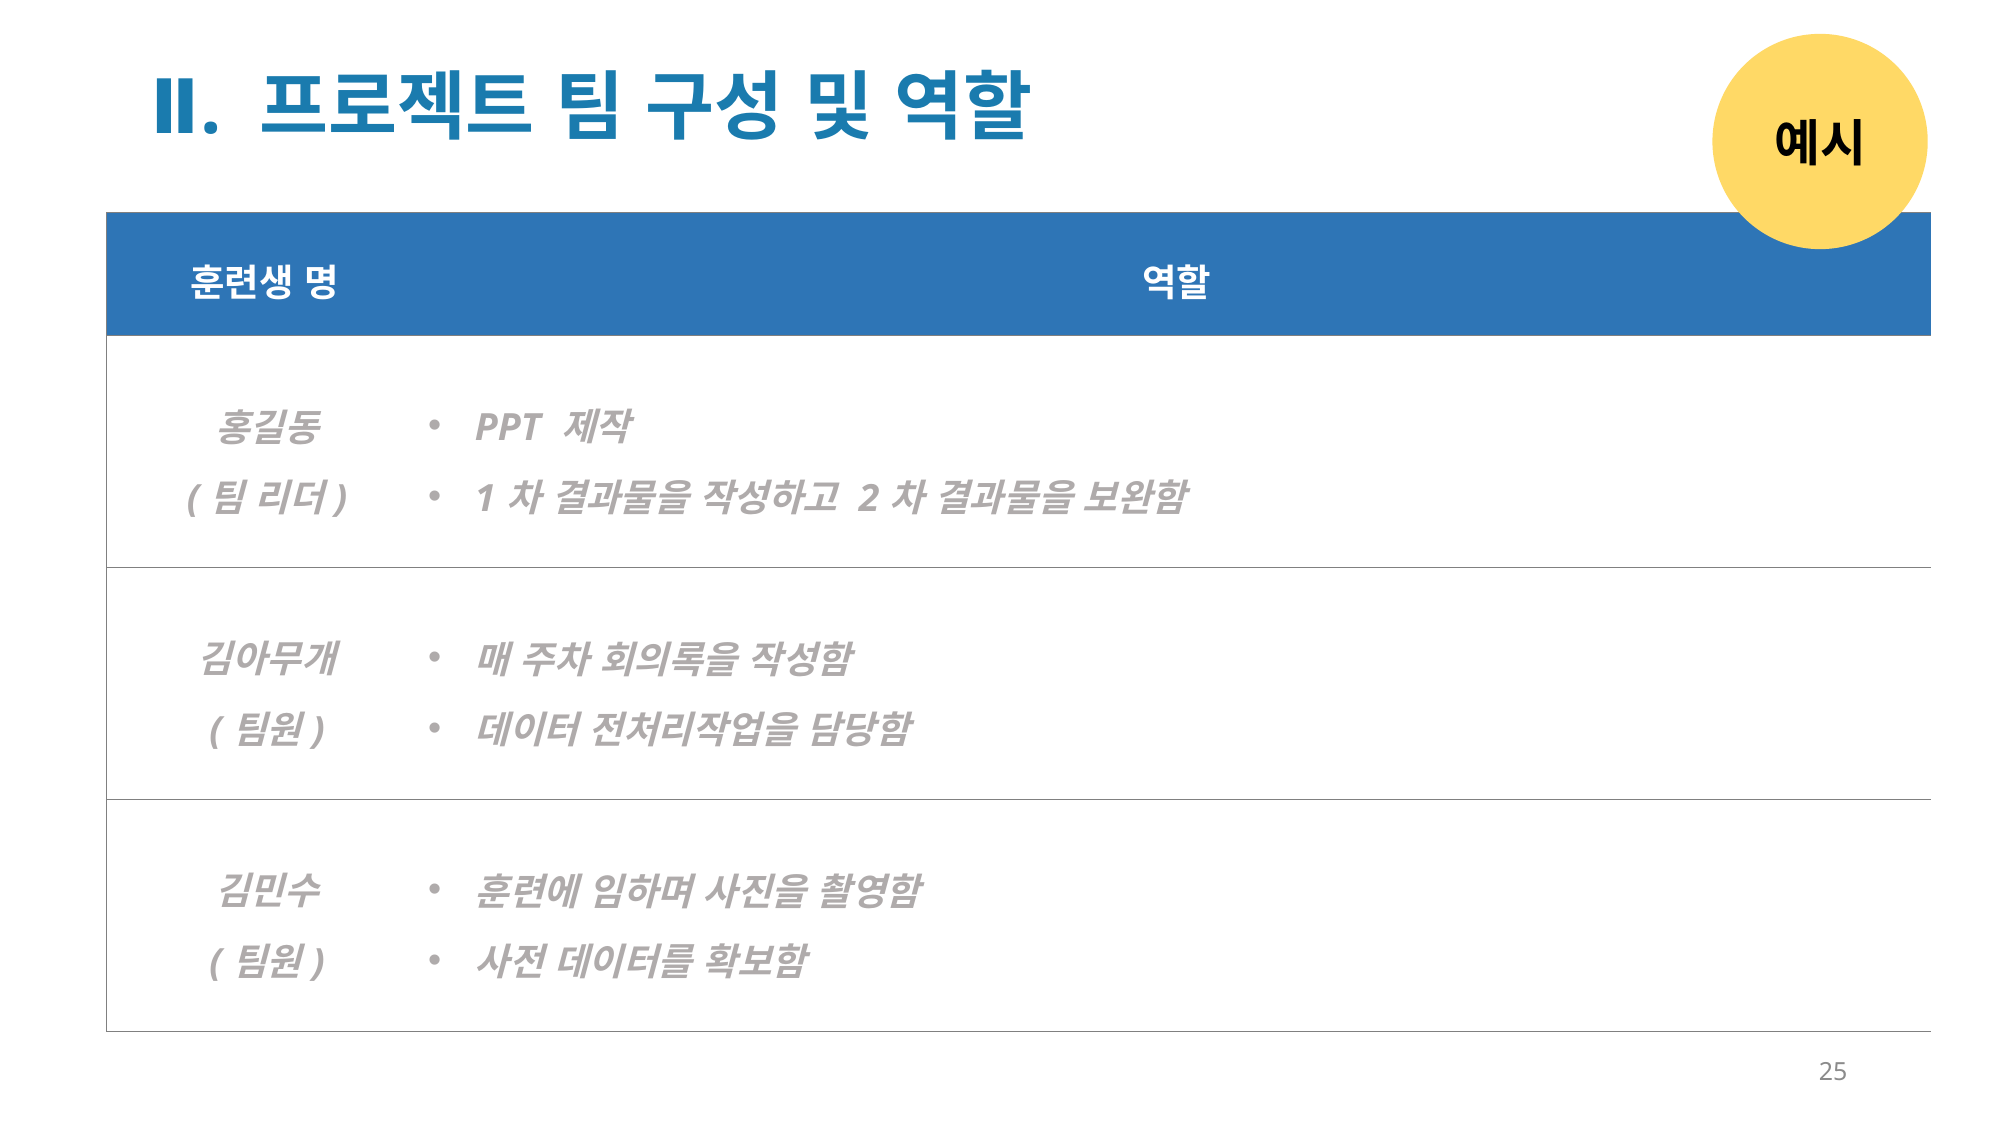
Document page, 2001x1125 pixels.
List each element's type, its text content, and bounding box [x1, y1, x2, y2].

table_cell 김아무개 (팀원) [107, 568, 422, 799]
text_box 예시 [1711, 32, 1929, 251]
table_header 역할 [422, 213, 1931, 335]
table_header 훈련생 명 [107, 213, 422, 335]
table_cell PPT 제작 1차 결과물을 작성하고 2차 결과물을 보완함 [422, 336, 1931, 567]
text_box Ⅱ. 프로젝트 팀 구성 및 역할 [135, 50, 1252, 156]
table_cell 홍길동 (팀 리더) [107, 336, 422, 567]
table_cell 김민수 (팀원) [107, 800, 422, 1031]
table_cell 매 주차 회의록을 작성함 데이터 전처리작업을 담당함 [422, 568, 1931, 799]
table_cell 훈련에 임하며 사진을 촬영함 사전 데이터를 확보함 [422, 800, 1931, 1031]
slide_number 25 [1412, 1042, 1863, 1103]
